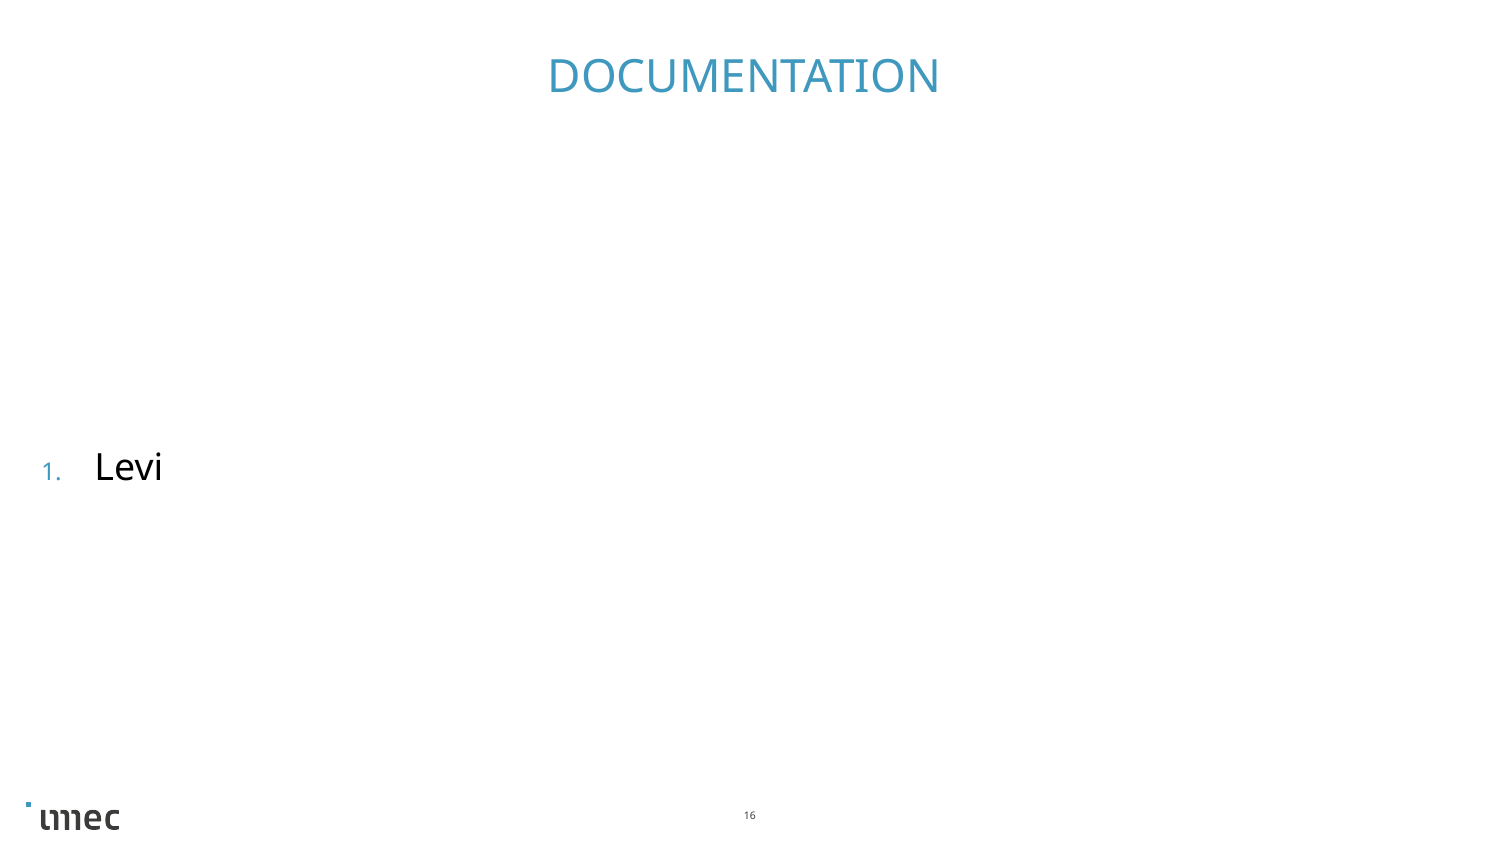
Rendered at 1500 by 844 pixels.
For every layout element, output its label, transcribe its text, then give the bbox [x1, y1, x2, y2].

list Levi [26, 175, 1463, 756]
picture [26, 802, 119, 830]
slide_number 16 [679, 802, 821, 831]
title Documentation [26, 38, 1463, 110]
